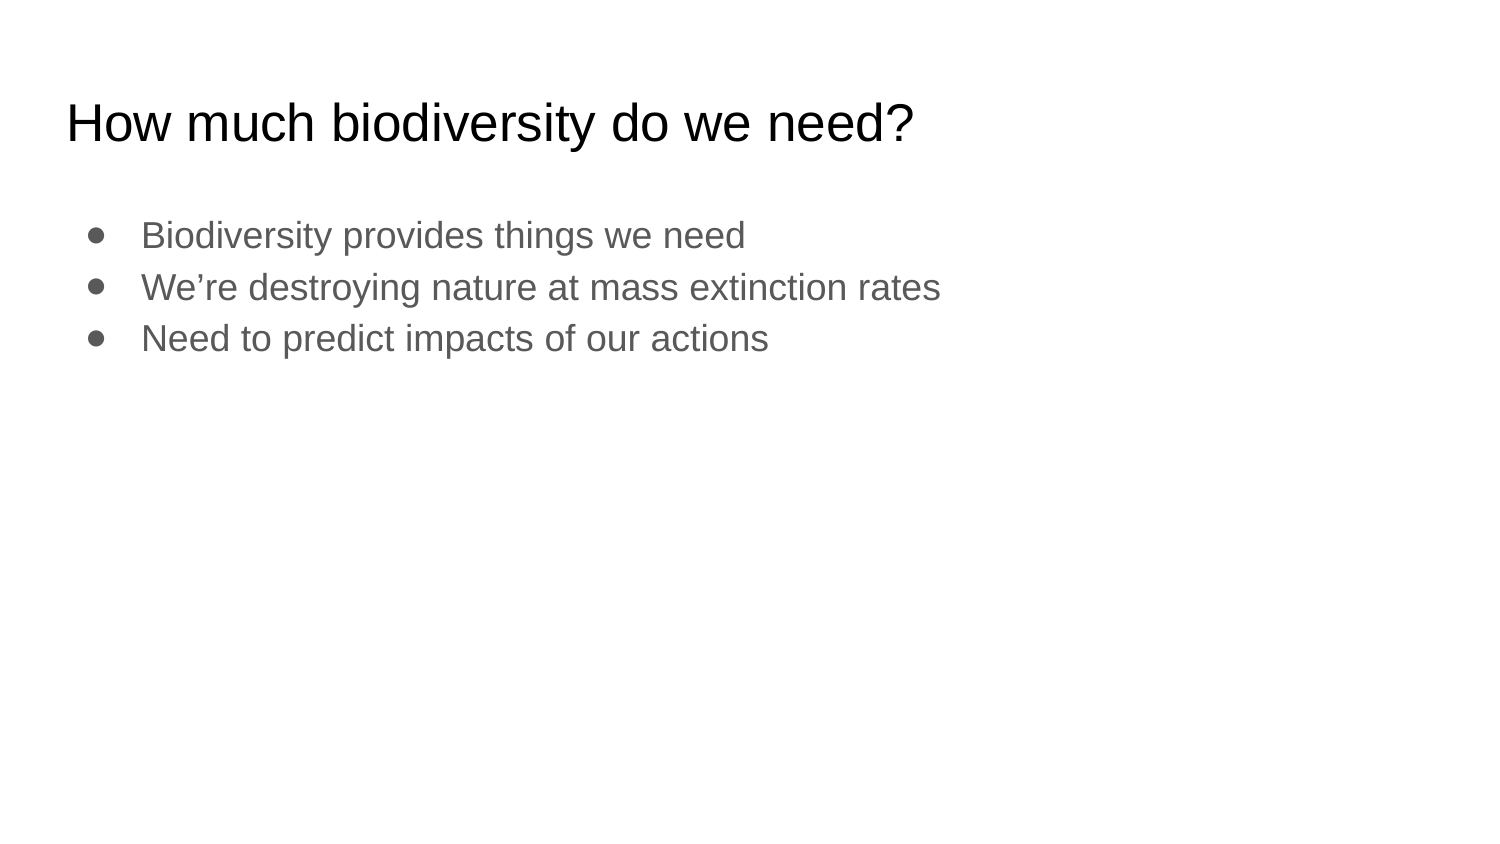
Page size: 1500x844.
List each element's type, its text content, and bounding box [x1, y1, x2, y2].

title How much biodiversity do we need? [51, 72, 1449, 167]
list Biodiversity provides things we need We’re destroying nature at mass extinction rates Need to predict impacts of our actions [51, 189, 1449, 750]
